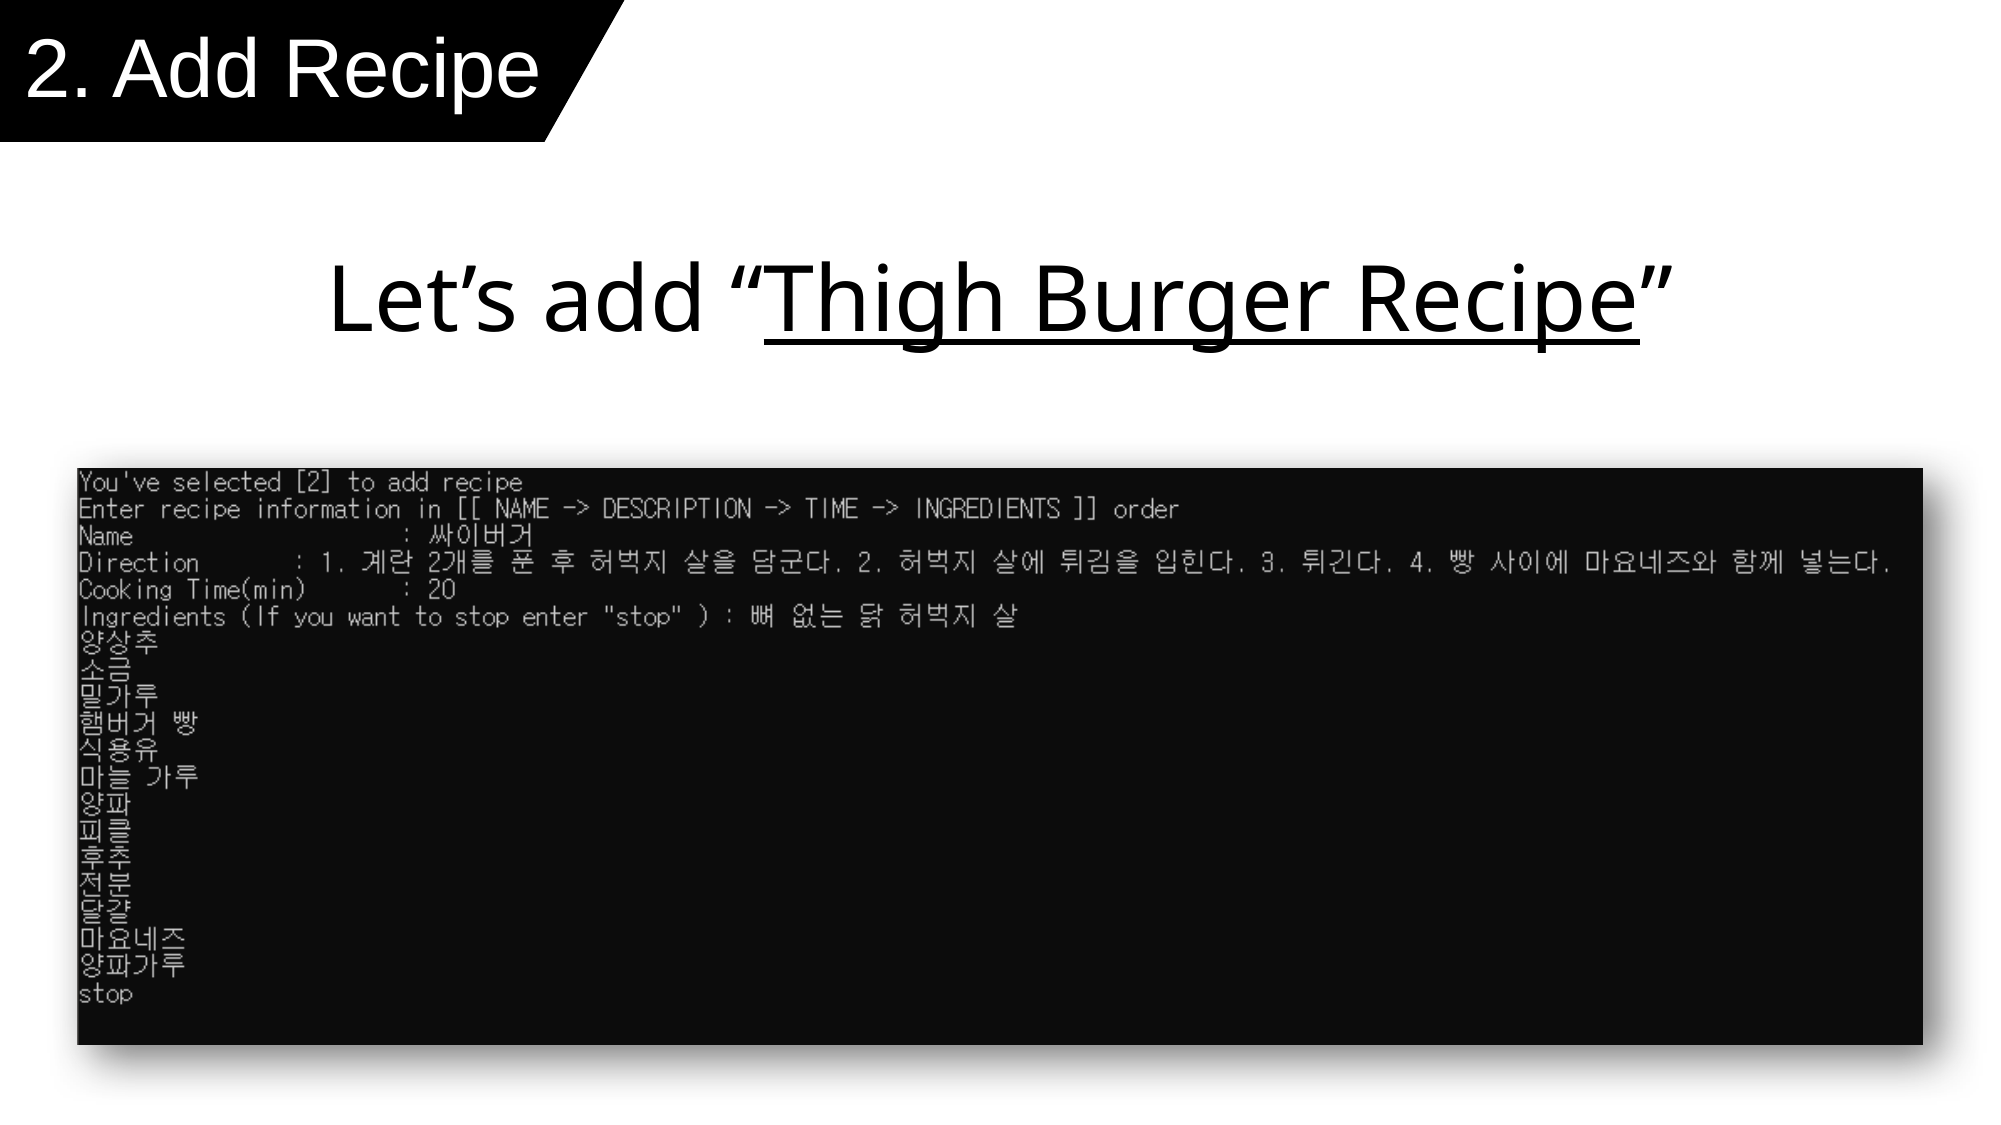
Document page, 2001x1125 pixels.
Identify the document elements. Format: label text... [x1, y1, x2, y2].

text_box 2. Add Recipe [9, 6, 558, 122]
picture [77, 468, 1923, 1045]
text_box [0, 0, 625, 142]
text_box Let’s add “Thigh Burger Recipe” [311, 232, 1689, 358]
